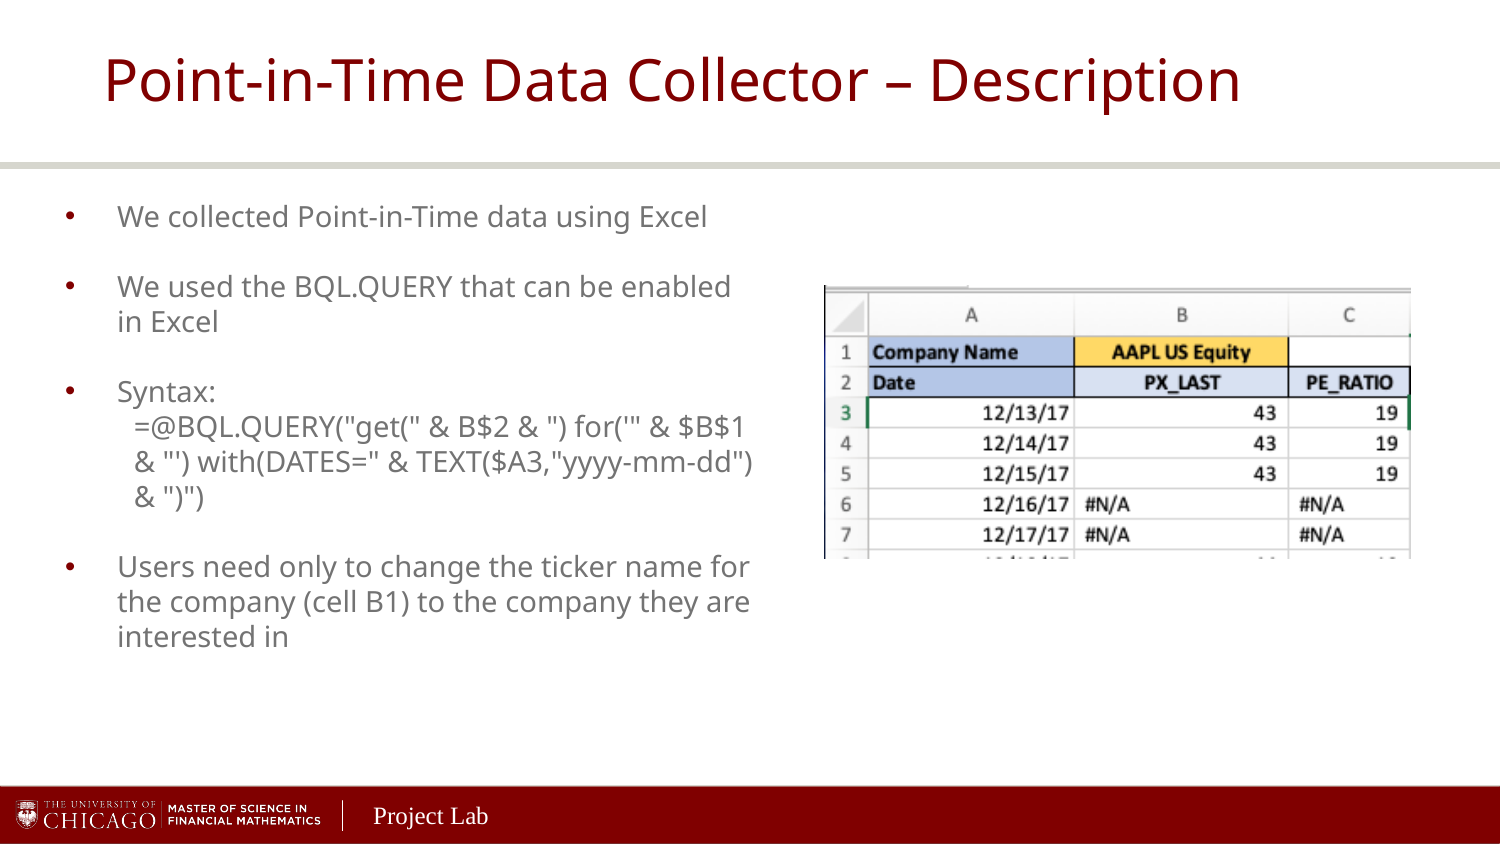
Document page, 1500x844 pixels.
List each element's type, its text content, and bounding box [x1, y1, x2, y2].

picture [824, 285, 1411, 559]
picture [0, 785, 1500, 844]
title Point-in-Time Data Collector – Description [103, 0, 1397, 164]
list We collected Point-in-Time data using Excel We used the BQL.QUERY that can be enabled in Excel Syntax: =@BQL.QUERY("get(" & B$2 & ") for('" & $B$1 & "') with(DATES=" & TEXT($A3,"yyyy-mm-dd") & ")") Users need only to change the ticker name for the company (cell B1) to the company they are interested in [42, 190, 760, 741]
